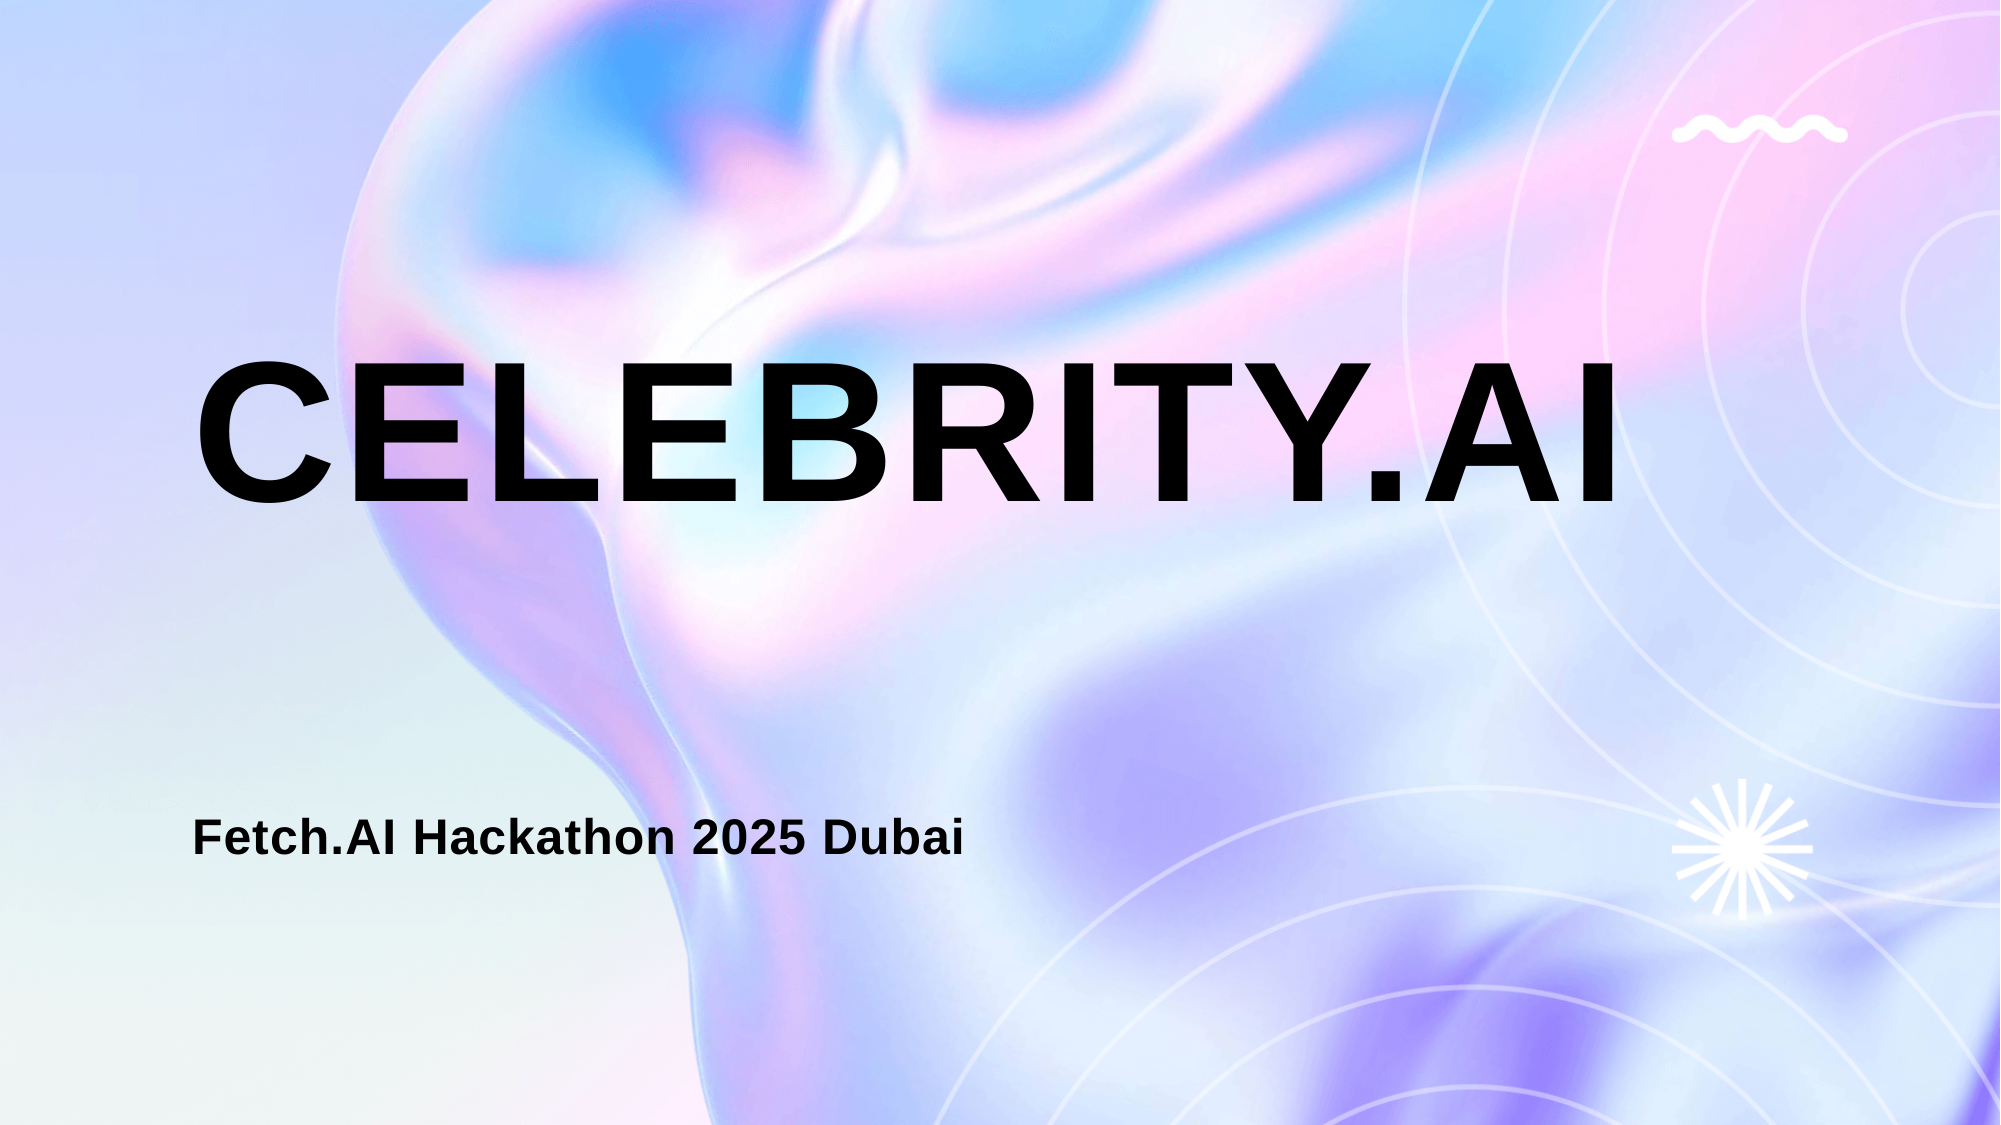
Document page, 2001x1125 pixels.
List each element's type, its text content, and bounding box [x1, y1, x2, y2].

picture [0, 0, 2000, 1125]
title Celebrity.AI [176, 321, 1824, 713]
subtitle Fetch.AI Hackathon 2025 Dubai [176, 803, 1824, 1014]
